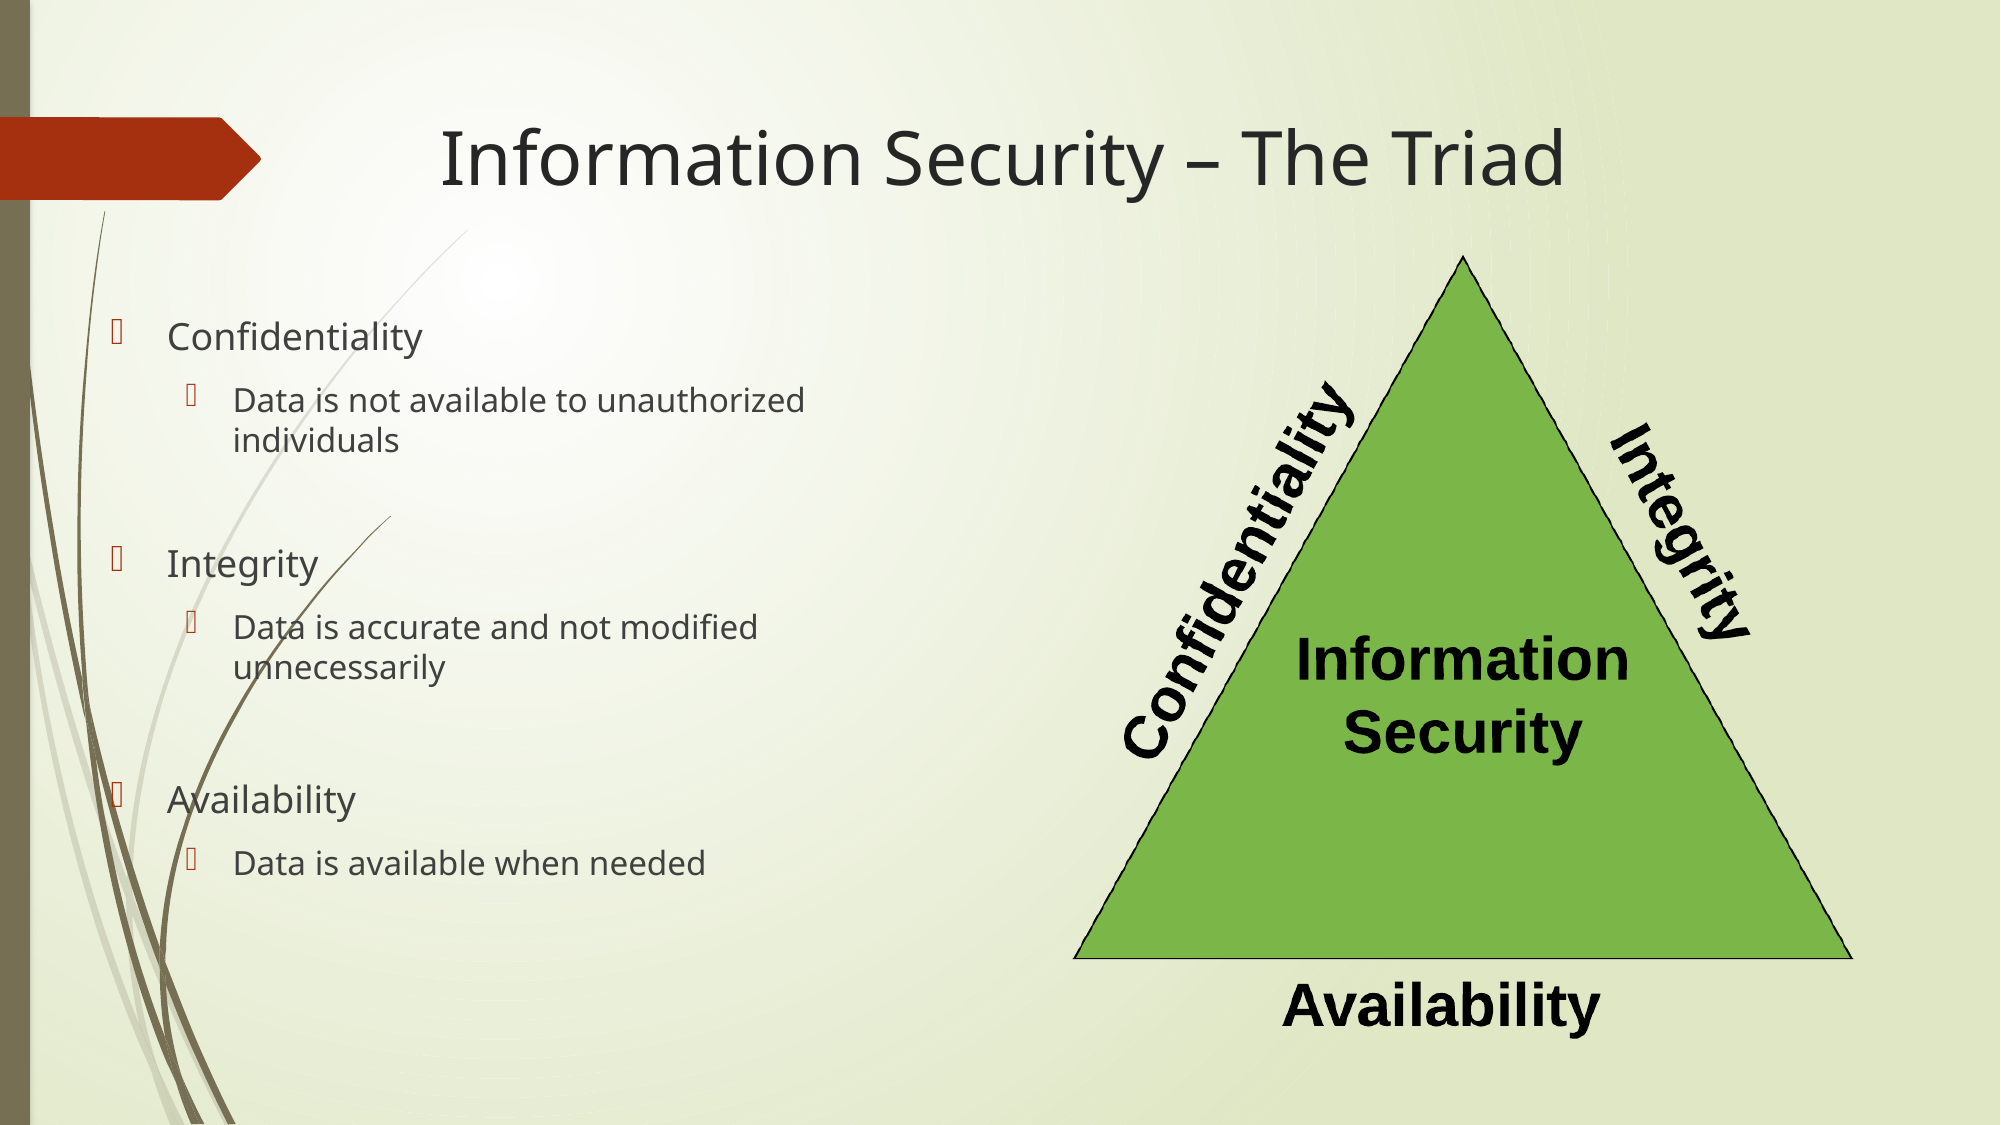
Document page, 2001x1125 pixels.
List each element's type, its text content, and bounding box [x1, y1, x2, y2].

title Information Security – The Triad [425, 102, 1888, 313]
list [1036, 220, 1888, 1092]
list Confidentiality Data is not available to unauthorized individuals Integrity Data is accurate and not modified unnecessarily Availability Data is available when needed [95, 305, 946, 1020]
